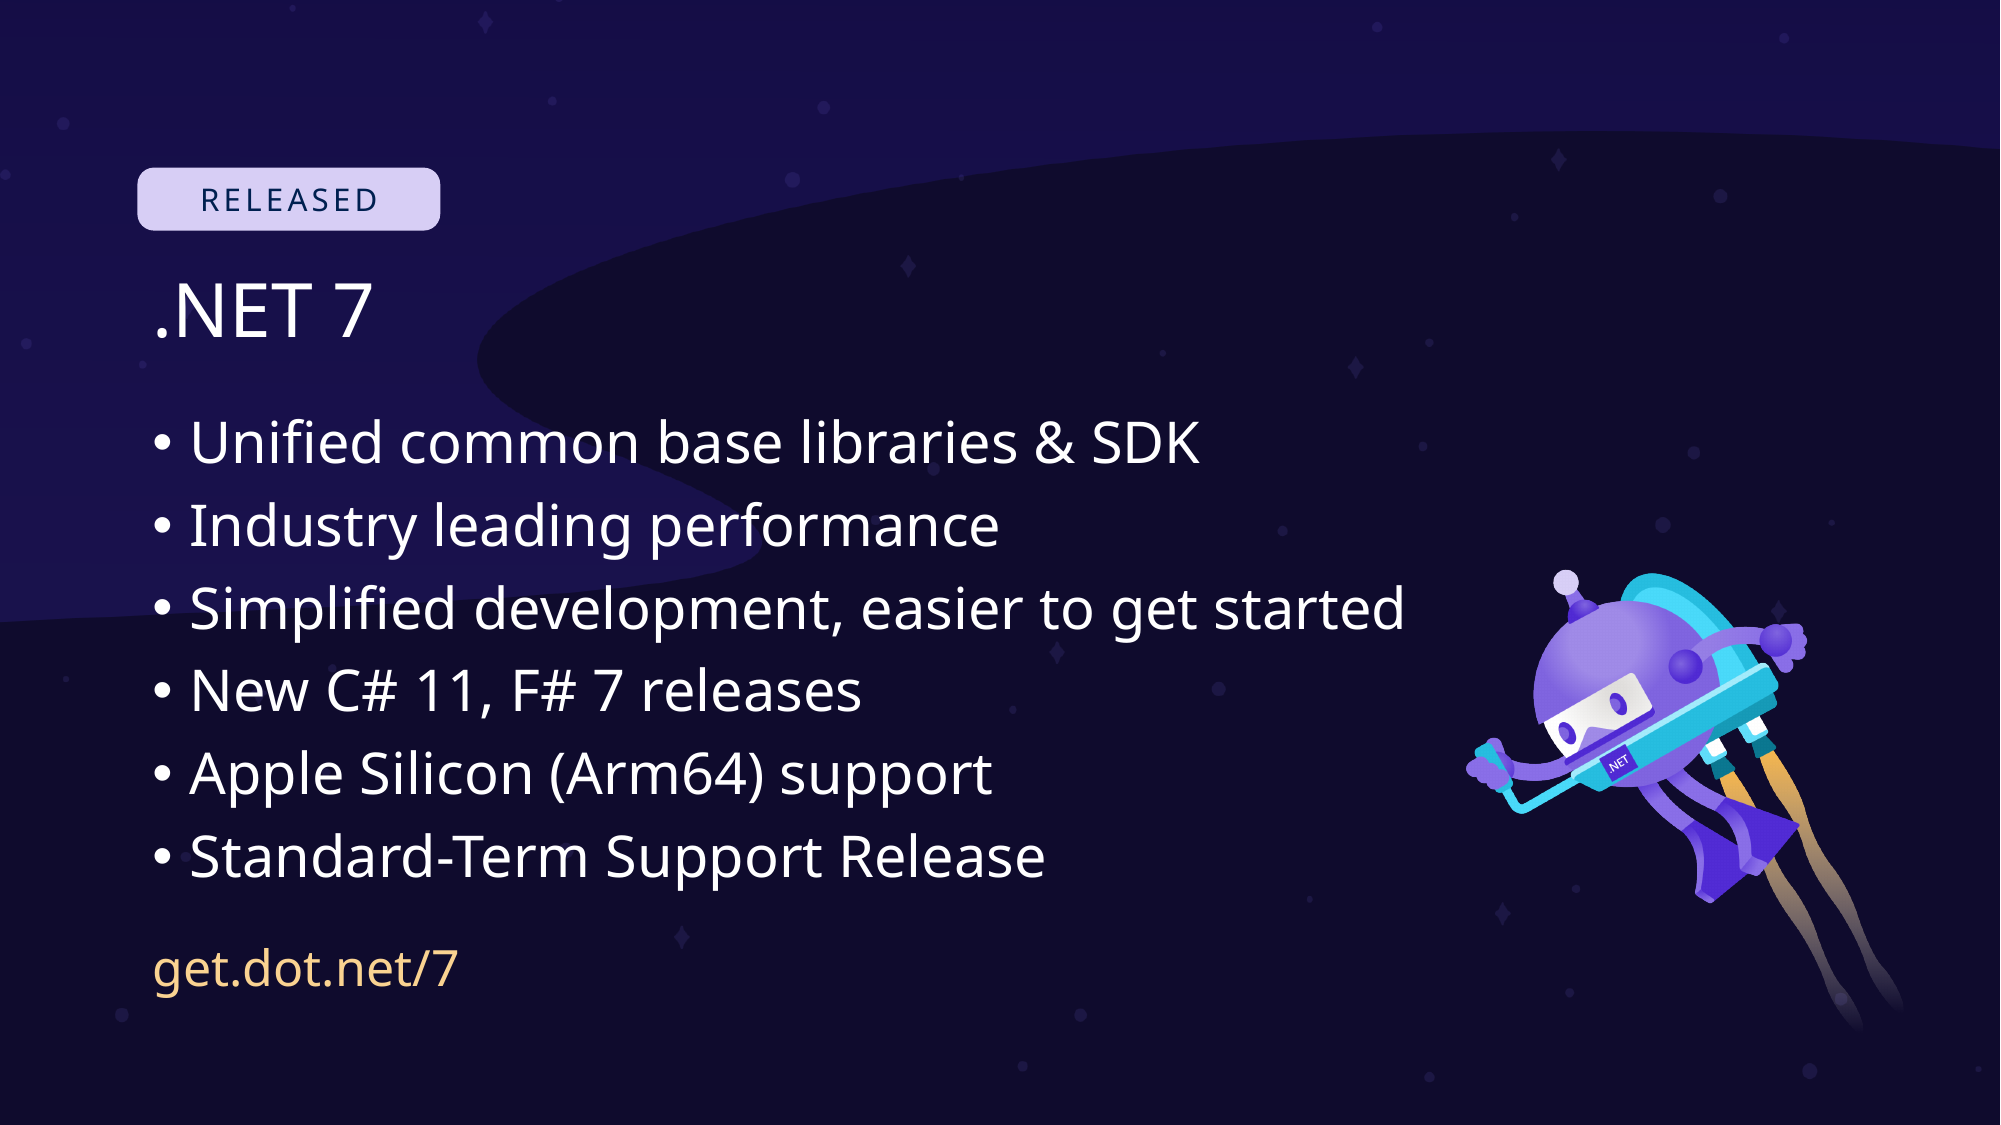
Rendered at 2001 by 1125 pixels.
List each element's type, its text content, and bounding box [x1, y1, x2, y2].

picture [0, 0, 2000, 1125]
list Unified common base libraries & SDK Industry leading performance Simplified development, easier to get started New C# 11, F# 7 releases Apple Silicon (Arm64) support Standard-Term Support Release [137, 406, 1863, 902]
list get.dot.net/7 [137, 936, 1863, 1032]
title .NET 7 [137, 258, 1863, 369]
